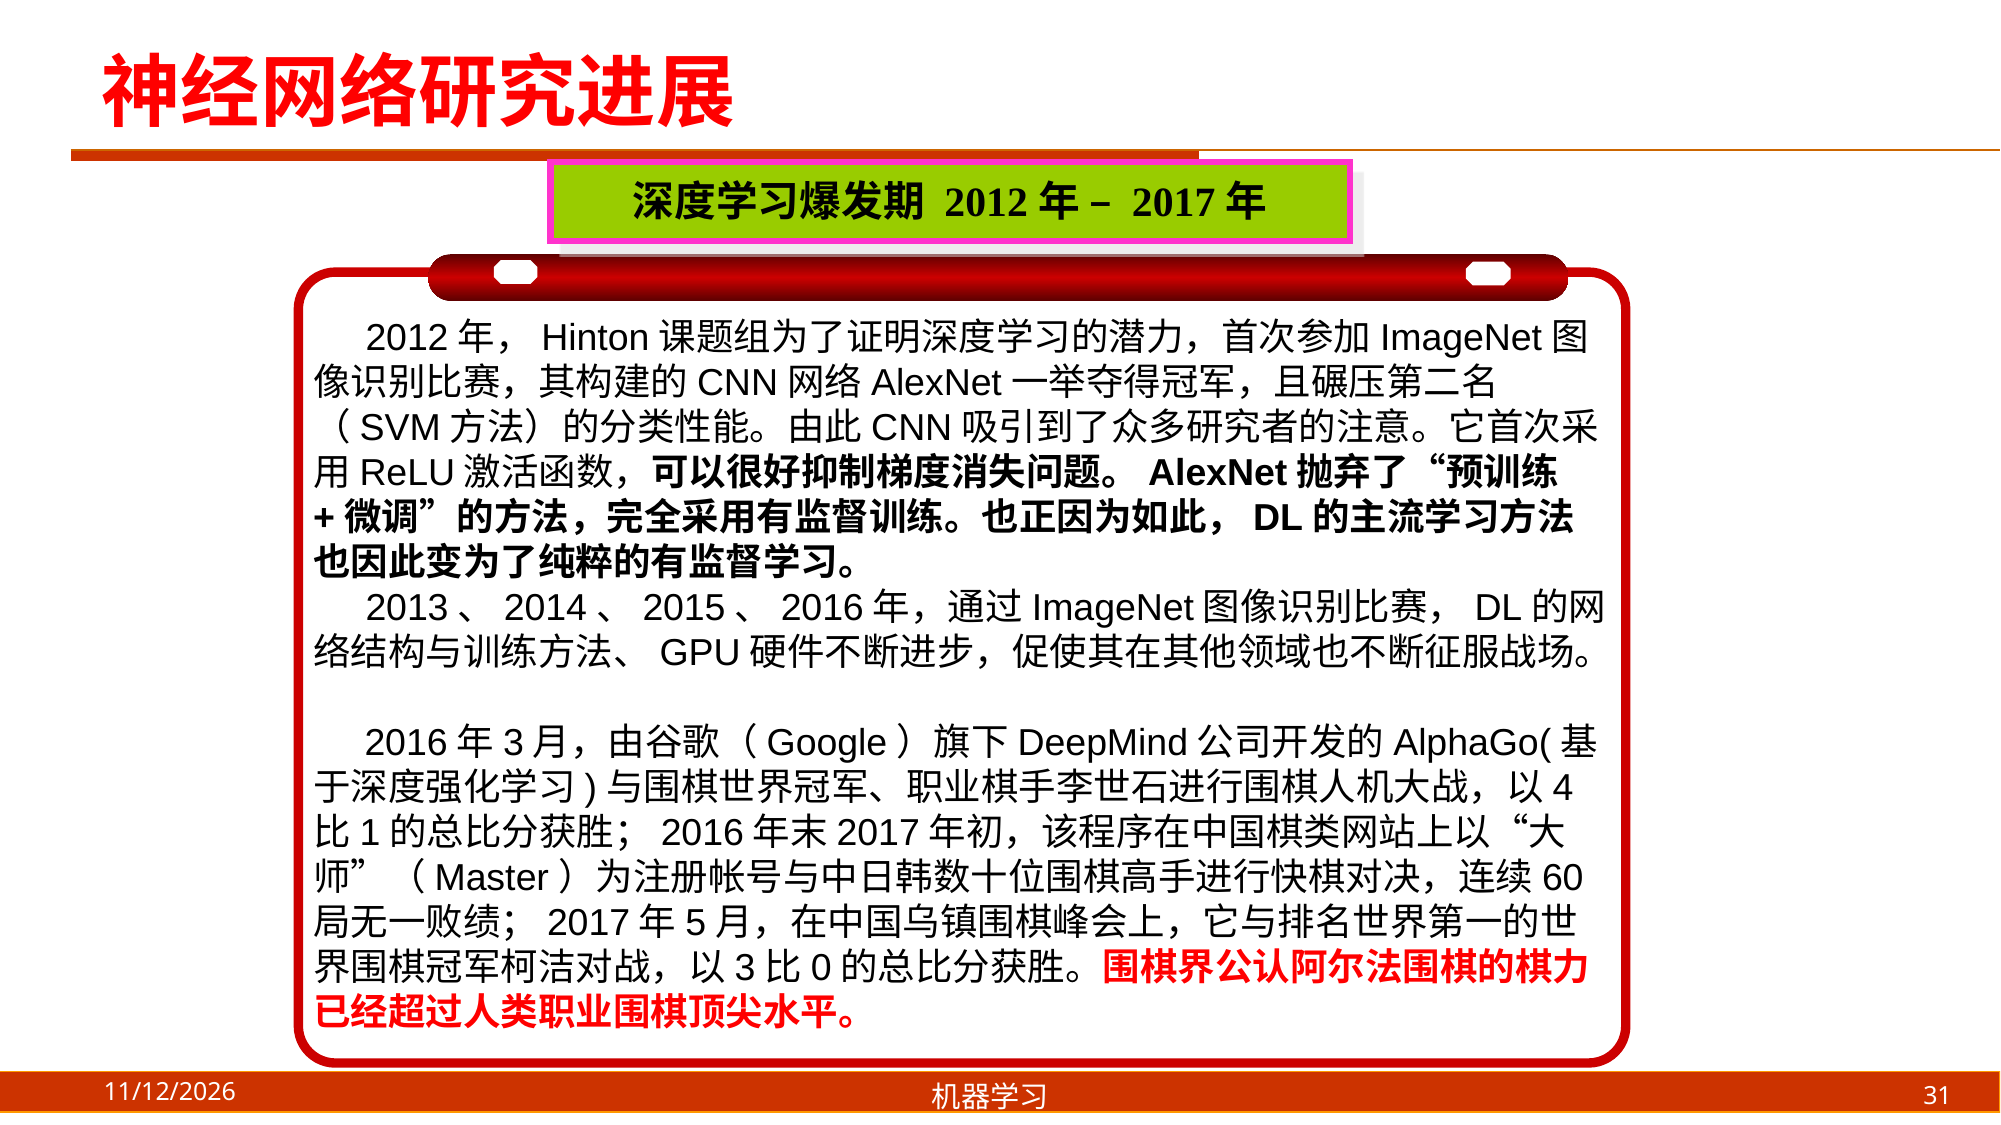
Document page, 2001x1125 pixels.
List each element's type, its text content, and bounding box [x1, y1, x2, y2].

text_box 深度学习爆发期 2012年 – 2017年 [550, 161, 1350, 231]
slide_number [103, 1074, 538, 1115]
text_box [298, 231, 1626, 1064]
title 神经网络研究进展 [86, 34, 1812, 128]
